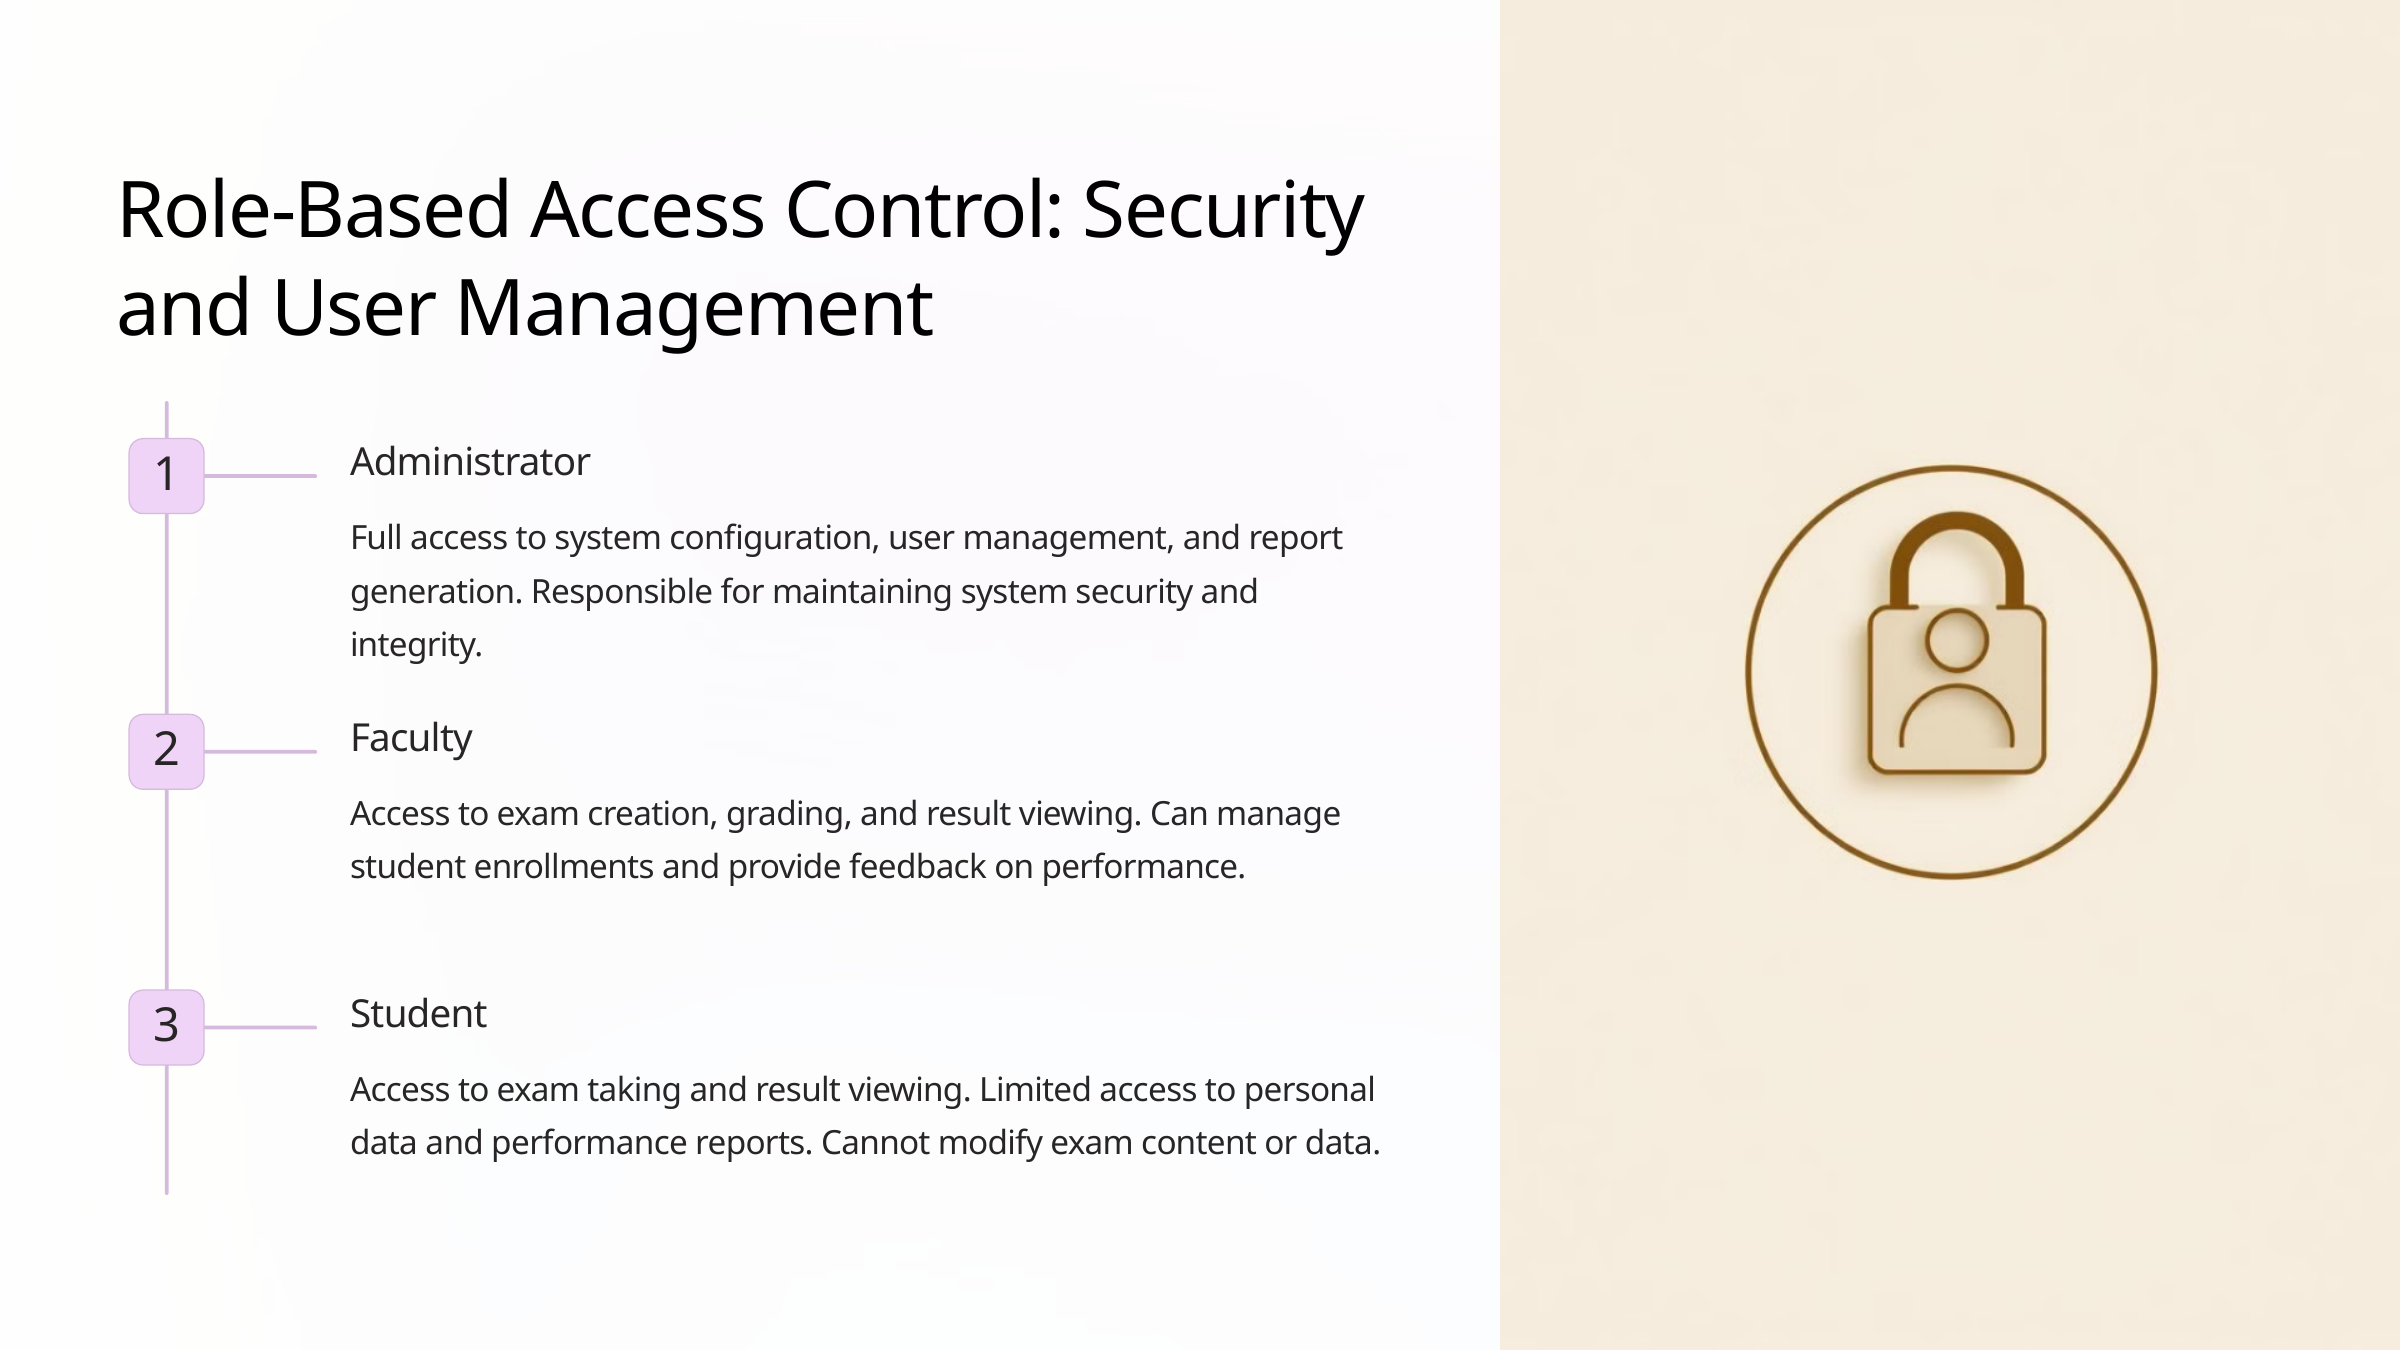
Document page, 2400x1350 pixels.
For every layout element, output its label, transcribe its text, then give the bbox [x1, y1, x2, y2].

text_box Access to exam taking and result viewing. Limited access to personal data and performance reports. Cannot modify exam content or data. [350, 1054, 1384, 1162]
text_box Administrator [350, 434, 743, 484]
text_box [129, 714, 205, 790]
text_box [205, 1025, 318, 1030]
text_box [164, 401, 169, 438]
text_box 2 [154, 728, 179, 776]
picture [1499, 0, 2400, 1350]
text_box [164, 1066, 169, 1195]
text_box Access to exam creation, grading, and result viewing. Can manage student enrollments and provide feedback on performance. [350, 779, 1384, 886]
text_box Faculty [350, 710, 743, 760]
text_box Role-Based Access Control: Security and User Management [116, 155, 1384, 352]
text_box [205, 474, 318, 478]
text_box [129, 990, 205, 1066]
text_box Full access to system configuration, user management, and report generation. Responsible for maintaining system security and integrity. [350, 503, 1384, 611]
text_box 1 [154, 452, 179, 500]
text_box 3 [154, 1004, 179, 1052]
text_box [205, 749, 318, 754]
text_box Student [350, 985, 743, 1035]
text_box [164, 514, 169, 714]
text_box [164, 790, 169, 990]
text_box [129, 438, 205, 514]
